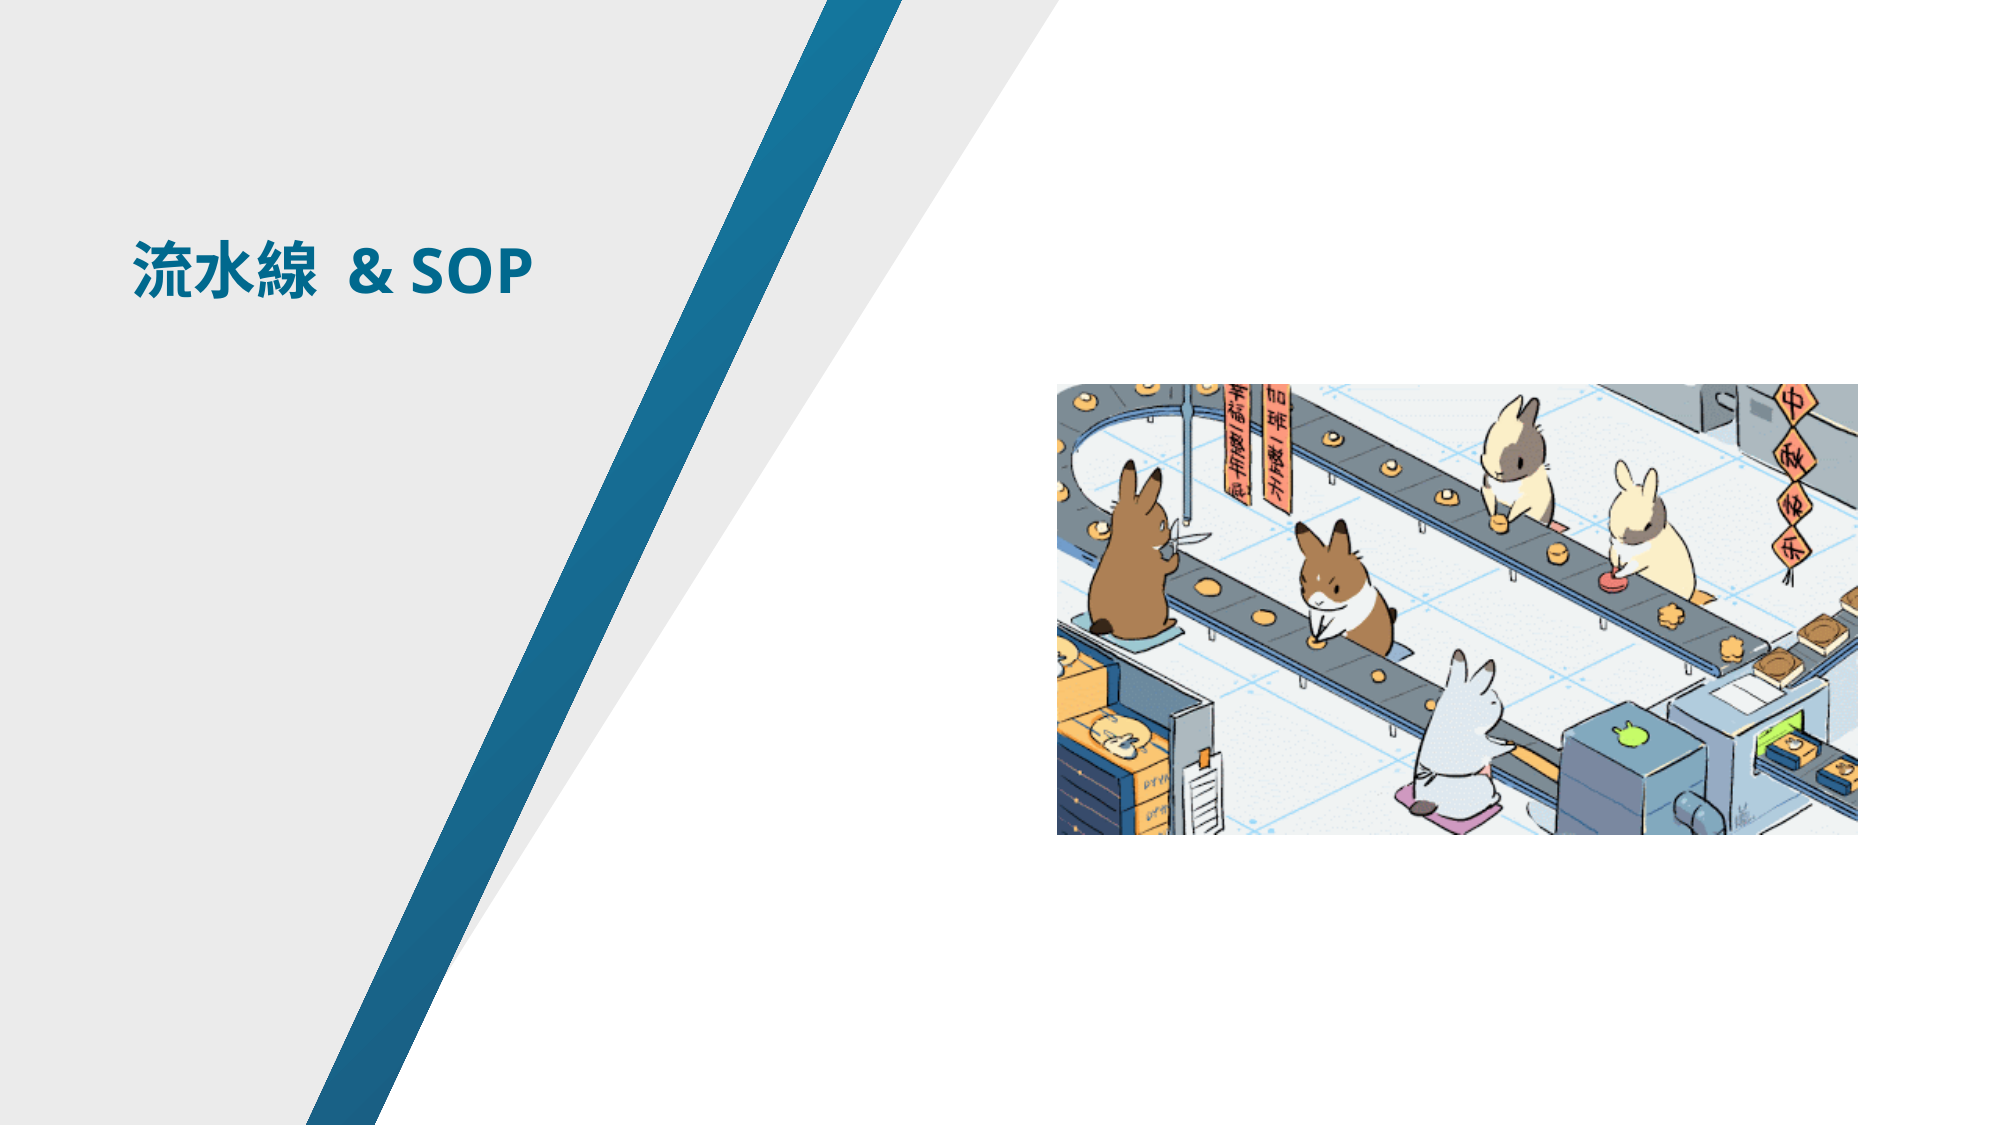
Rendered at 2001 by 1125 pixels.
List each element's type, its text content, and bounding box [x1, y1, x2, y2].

list 流水線 & SOP [116, 223, 607, 556]
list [1057, 384, 1859, 835]
